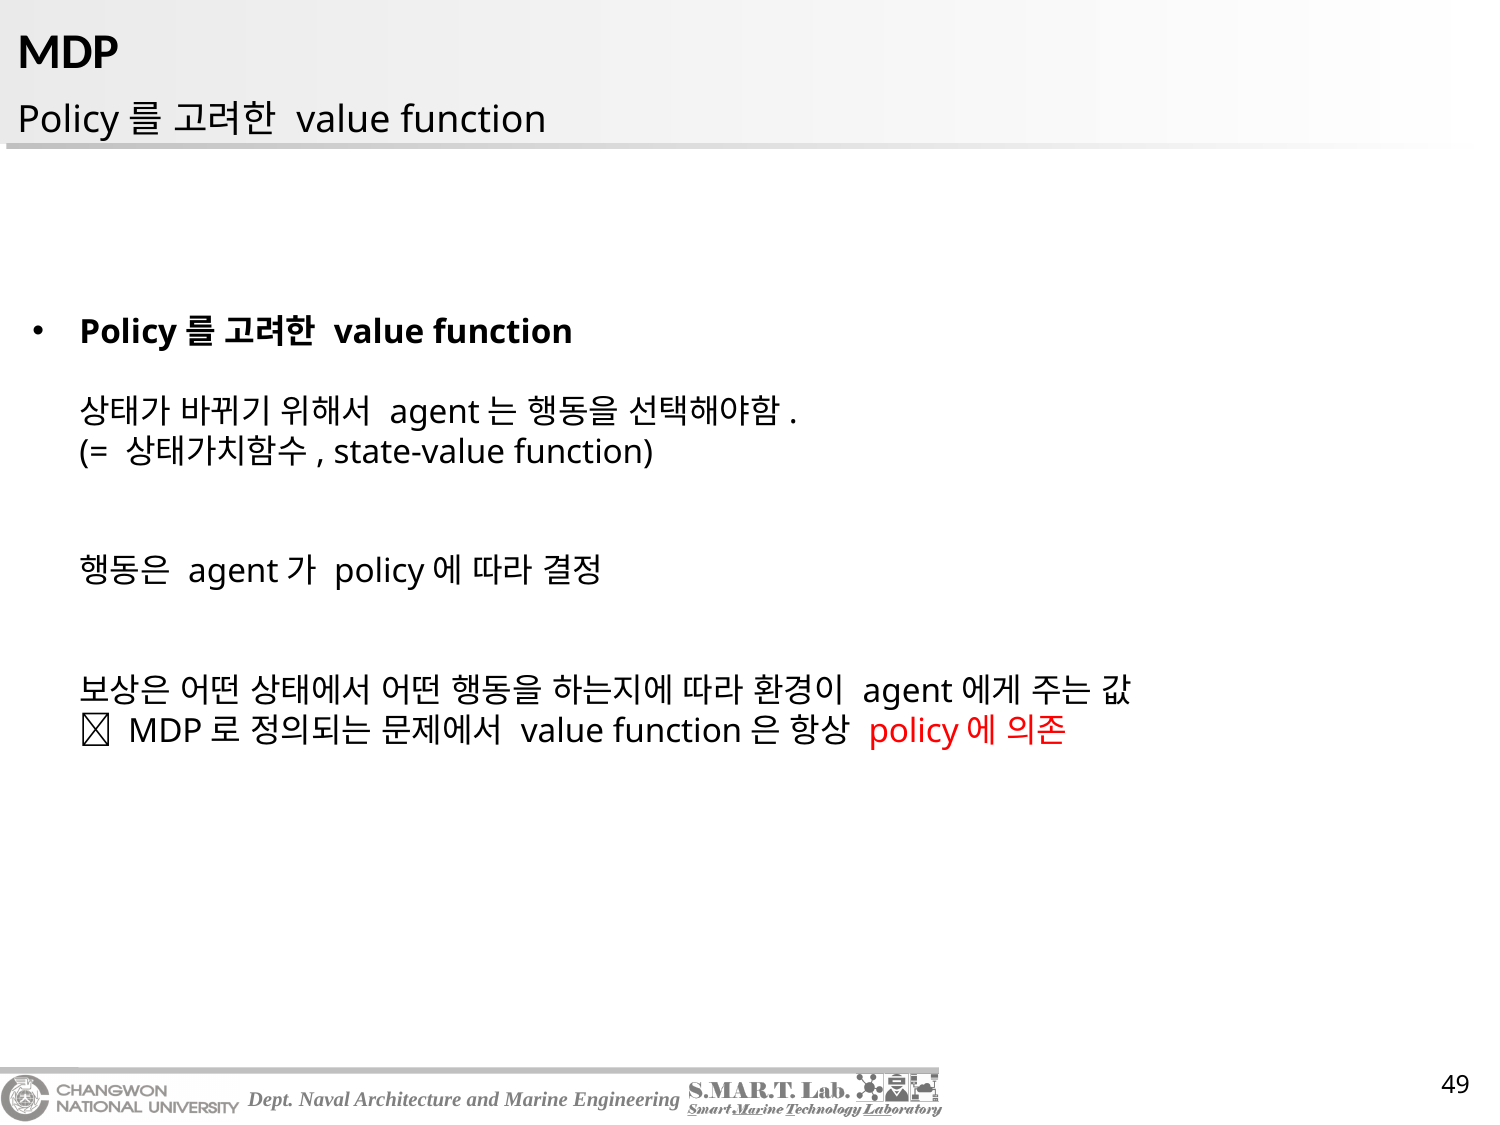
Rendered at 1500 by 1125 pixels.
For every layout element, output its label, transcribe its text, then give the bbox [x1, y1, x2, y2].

title MDP [2, 10, 1353, 86]
slide_number 49 [1411, 1046, 1500, 1125]
picture [674, 1071, 951, 1125]
subtitle Policy를 고려한 value function [2, 86, 1353, 147]
text_box [0, 1074, 240, 1122]
